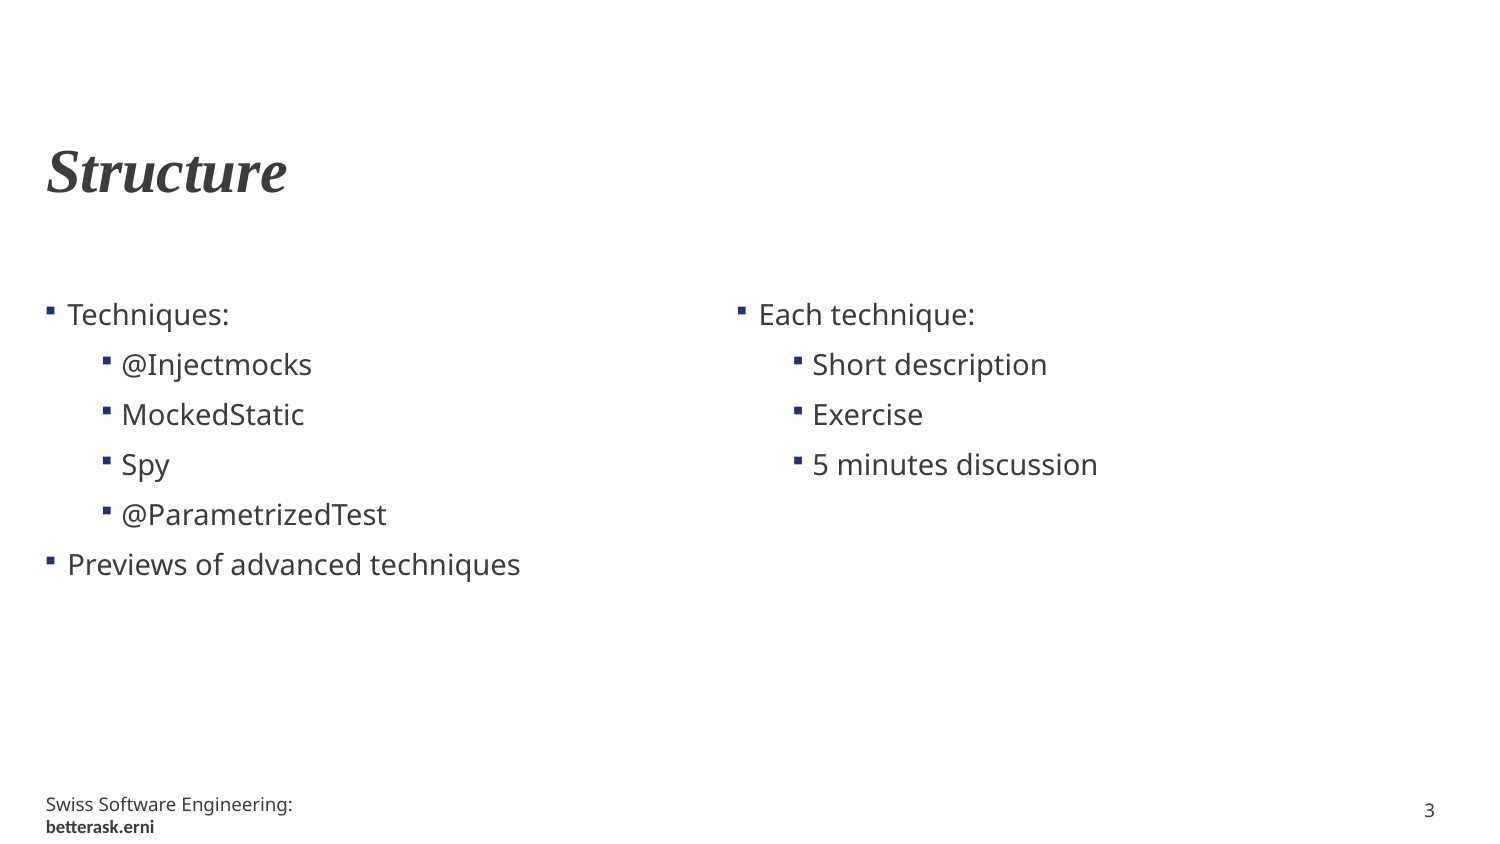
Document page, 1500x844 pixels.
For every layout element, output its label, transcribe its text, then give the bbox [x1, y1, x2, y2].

text_box Techniques: @Injectmocks MockedStatic Spy @ParametrizedTest Previews of advanced techniques [40, 290, 629, 733]
slide_number 3 [1308, 792, 1441, 831]
title Structure [40, 69, 1443, 210]
list Each technique: Short description Exercise 5 minutes discussion [731, 290, 1320, 733]
footer Swiss Software Engineering: betterask.erni [40, 796, 384, 833]
